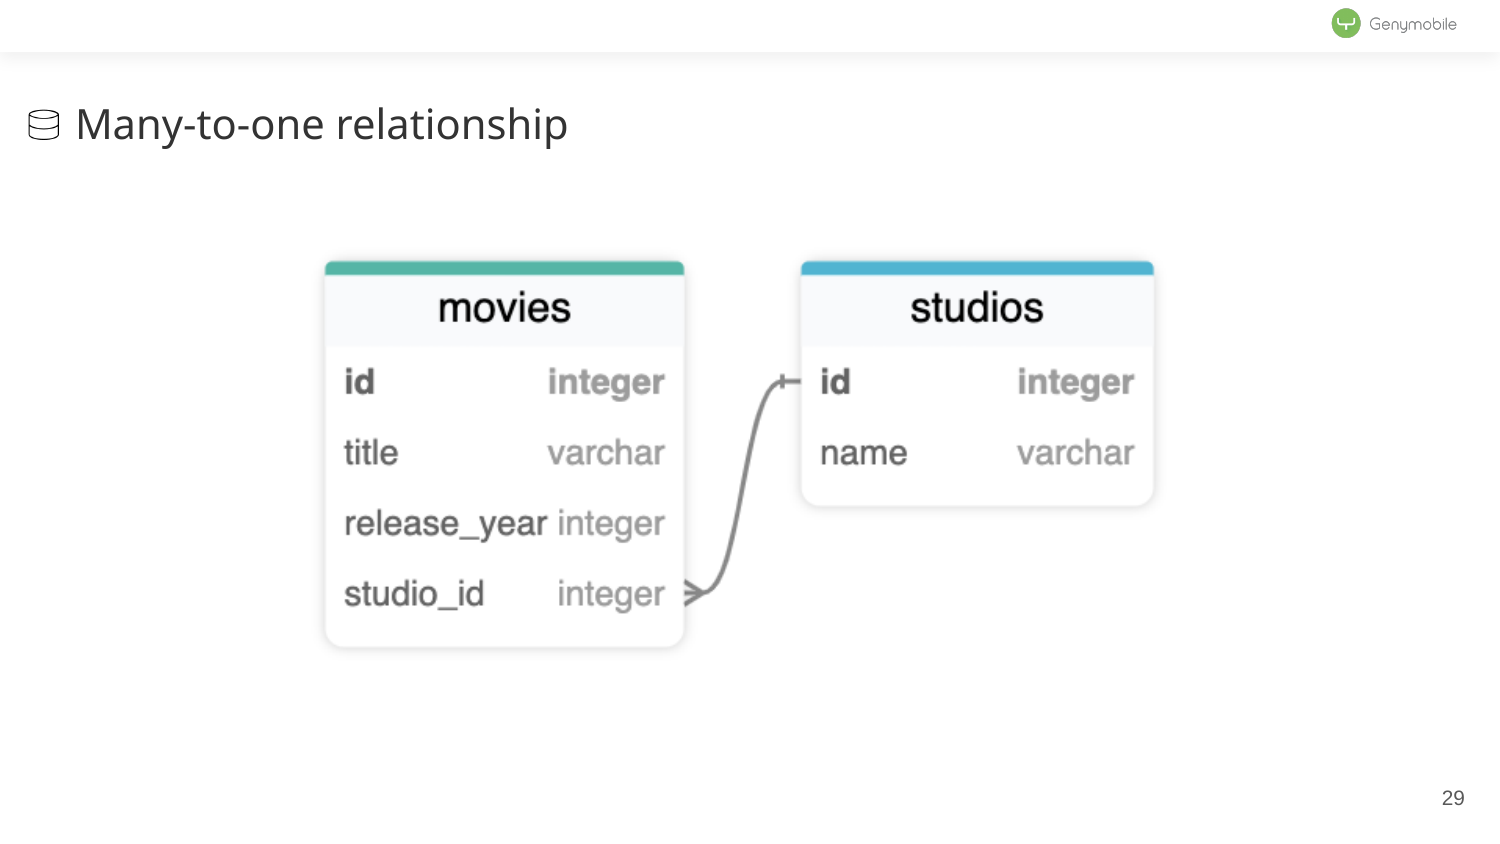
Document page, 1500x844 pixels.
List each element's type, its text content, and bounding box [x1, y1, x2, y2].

text_box Many-to-one relationship [60, 90, 973, 192]
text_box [0, 0, 1500, 53]
slide_number ‹#› [1389, 764, 1480, 830]
picture [281, 228, 1192, 692]
picture [17, 99, 69, 151]
